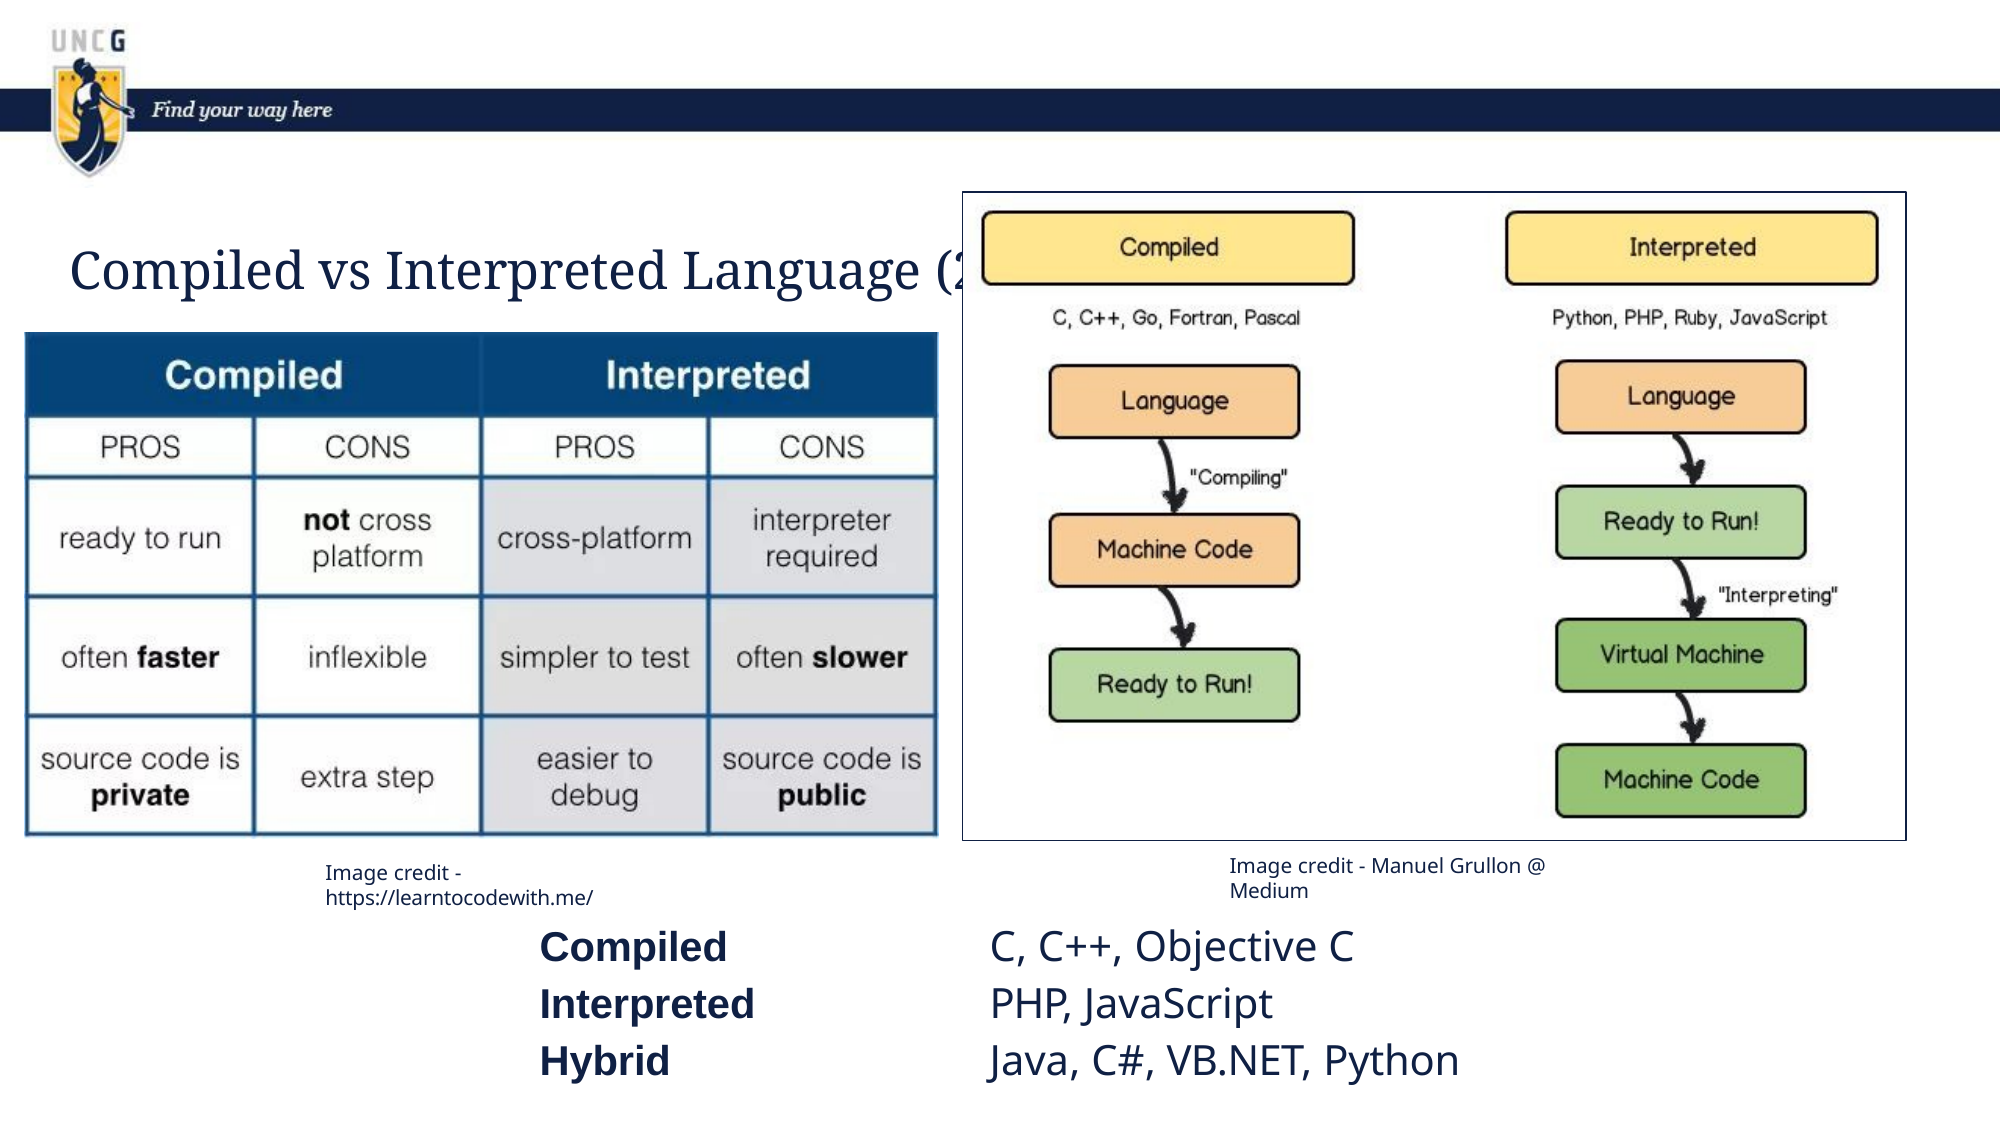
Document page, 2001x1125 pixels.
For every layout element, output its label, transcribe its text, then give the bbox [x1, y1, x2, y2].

text_box Compiled C, C++, Objective C Interpreted PHP, JavaScript Hybrid Java, C#, VB.NET, Python [537, 912, 1537, 1084]
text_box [962, 191, 1907, 841]
text_box Image credit - https://learntocodewith.me/ [323, 857, 710, 910]
picture [24, 331, 939, 839]
text_box Image credit - Manuel Grullon @ Medium [1227, 850, 1613, 903]
picture [0, 21, 2000, 188]
title Compiled vs Interpreted Language (2) [67, 214, 957, 426]
